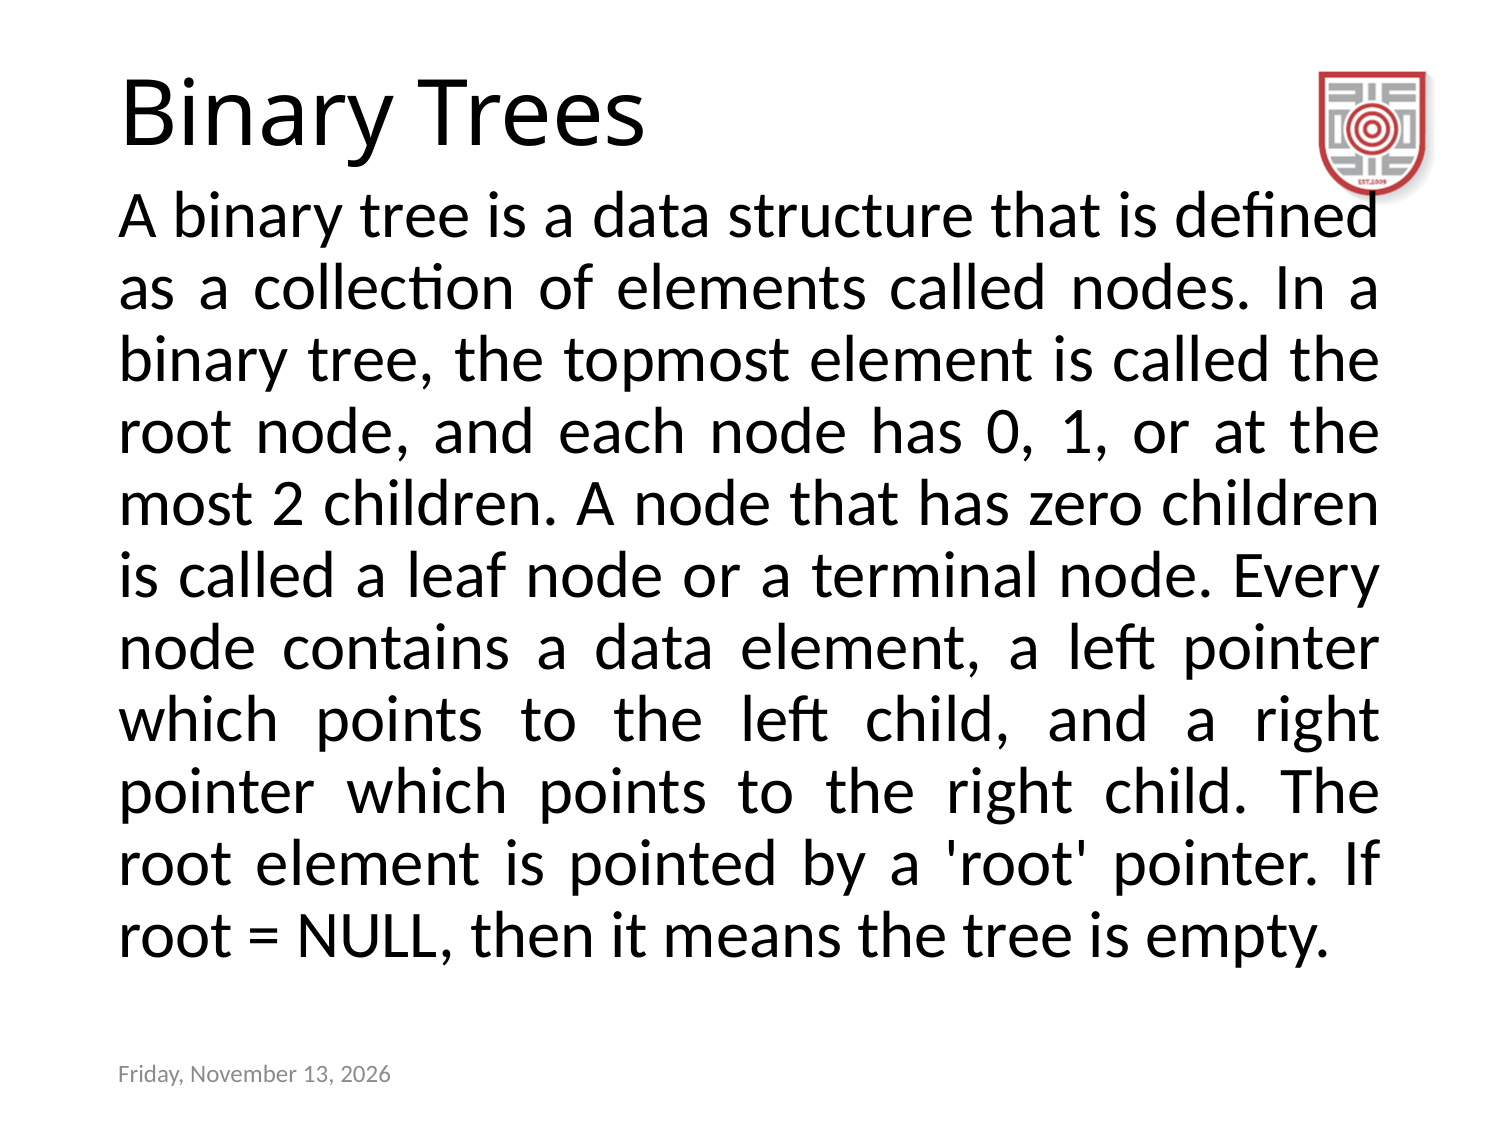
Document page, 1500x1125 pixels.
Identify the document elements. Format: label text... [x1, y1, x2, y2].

title Binary Trees [103, 59, 1397, 172]
picture [1397, 59, 1451, 218]
list A binary tree is a data structure that is defined as a collection of elements called nodes. In a binary tree, the topmost element is called the root node, and each node has 0, 1, or at the most 2 children. A node that has zero children is called a leaf node or a terminal node. Every node contains a data element, a left pointer which points to the left child, and a right pointer which points to the right child. The root element is pointed by a 'root' pointer. If root = NULL, then it means the tree is empty. [103, 172, 1397, 1014]
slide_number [103, 1042, 441, 1103]
